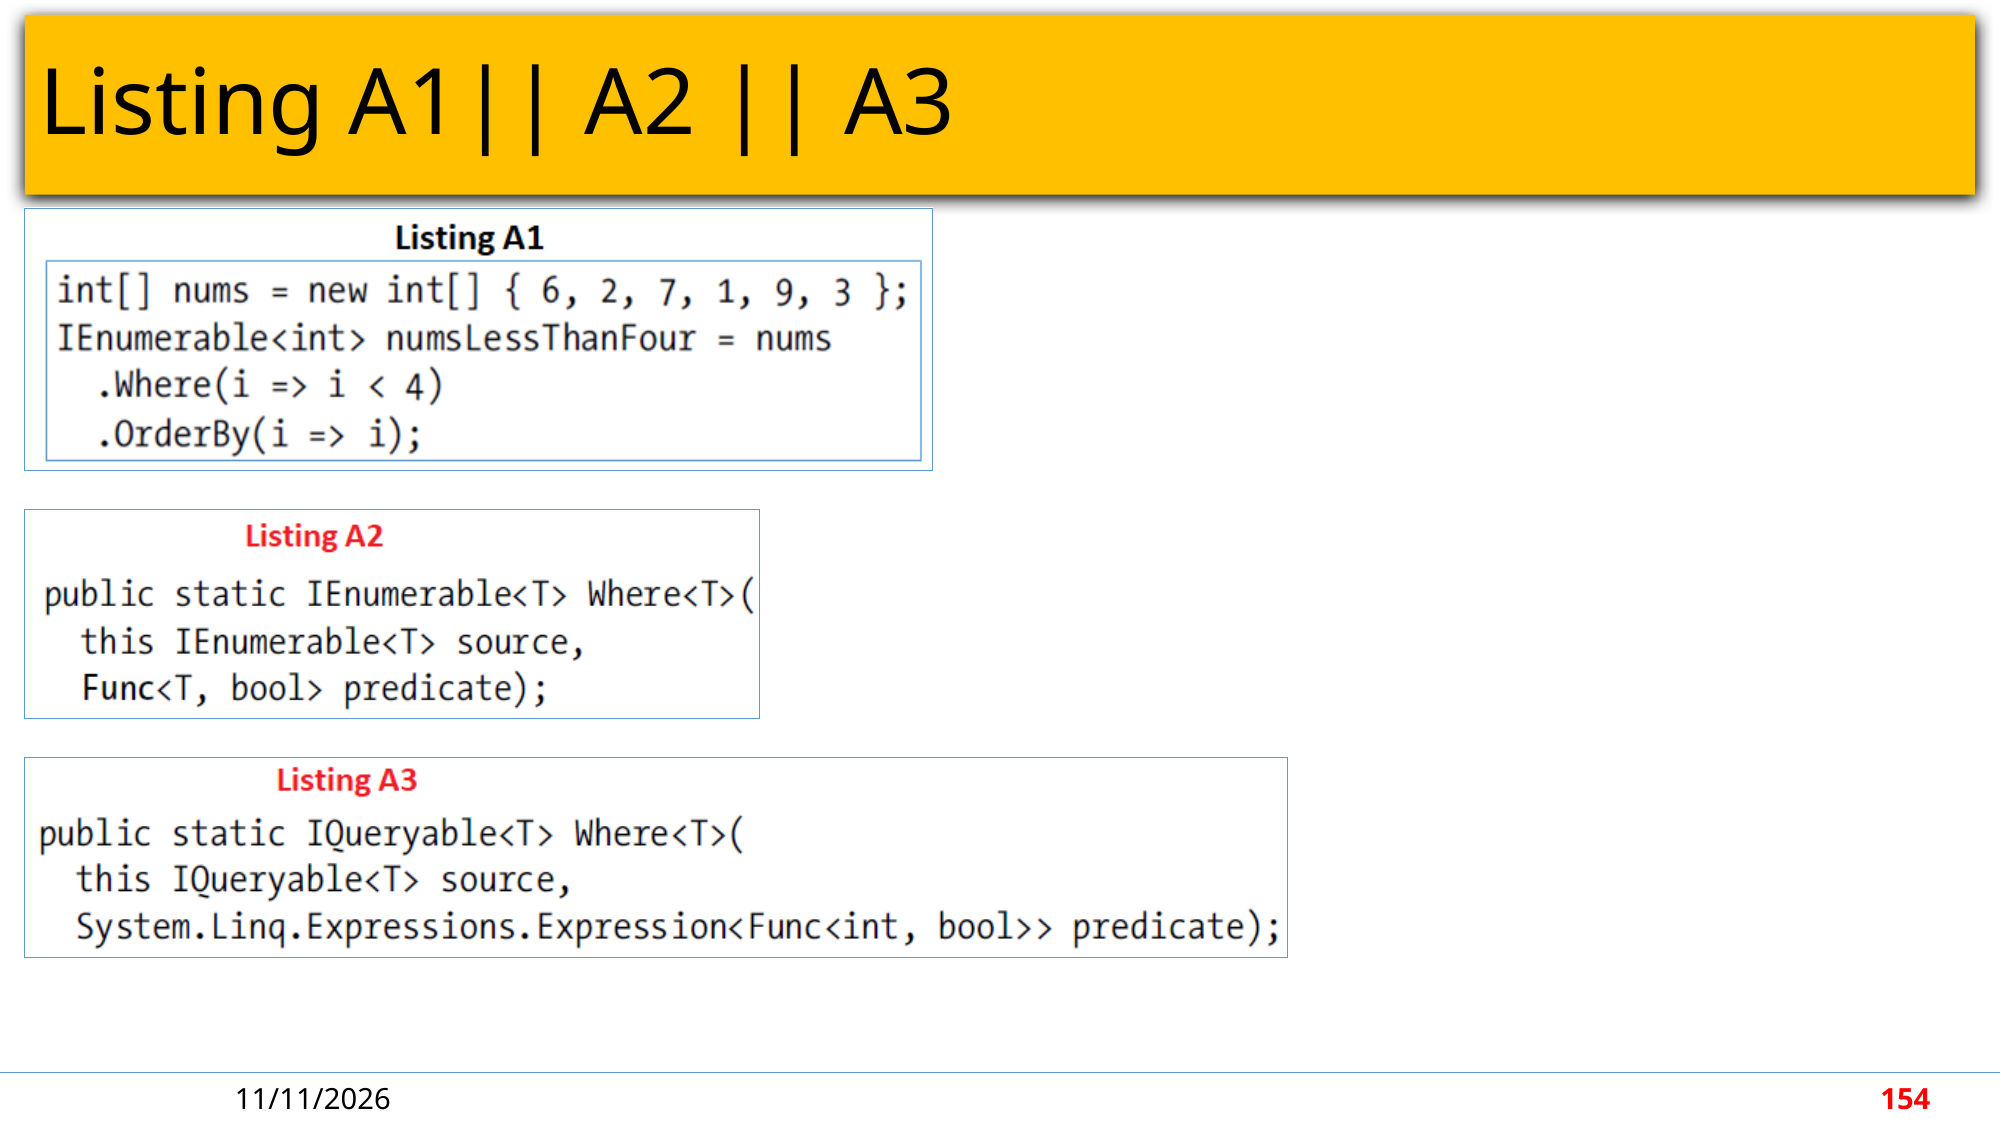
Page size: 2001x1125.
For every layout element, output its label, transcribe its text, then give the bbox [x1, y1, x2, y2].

picture [24, 509, 760, 719]
picture [24, 757, 1288, 958]
title Listing A1|| A2 || A3 [24, 14, 1975, 195]
picture [24, 207, 933, 471]
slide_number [220, 1072, 671, 1115]
slide_number 154 [1495, 1072, 1946, 1115]
